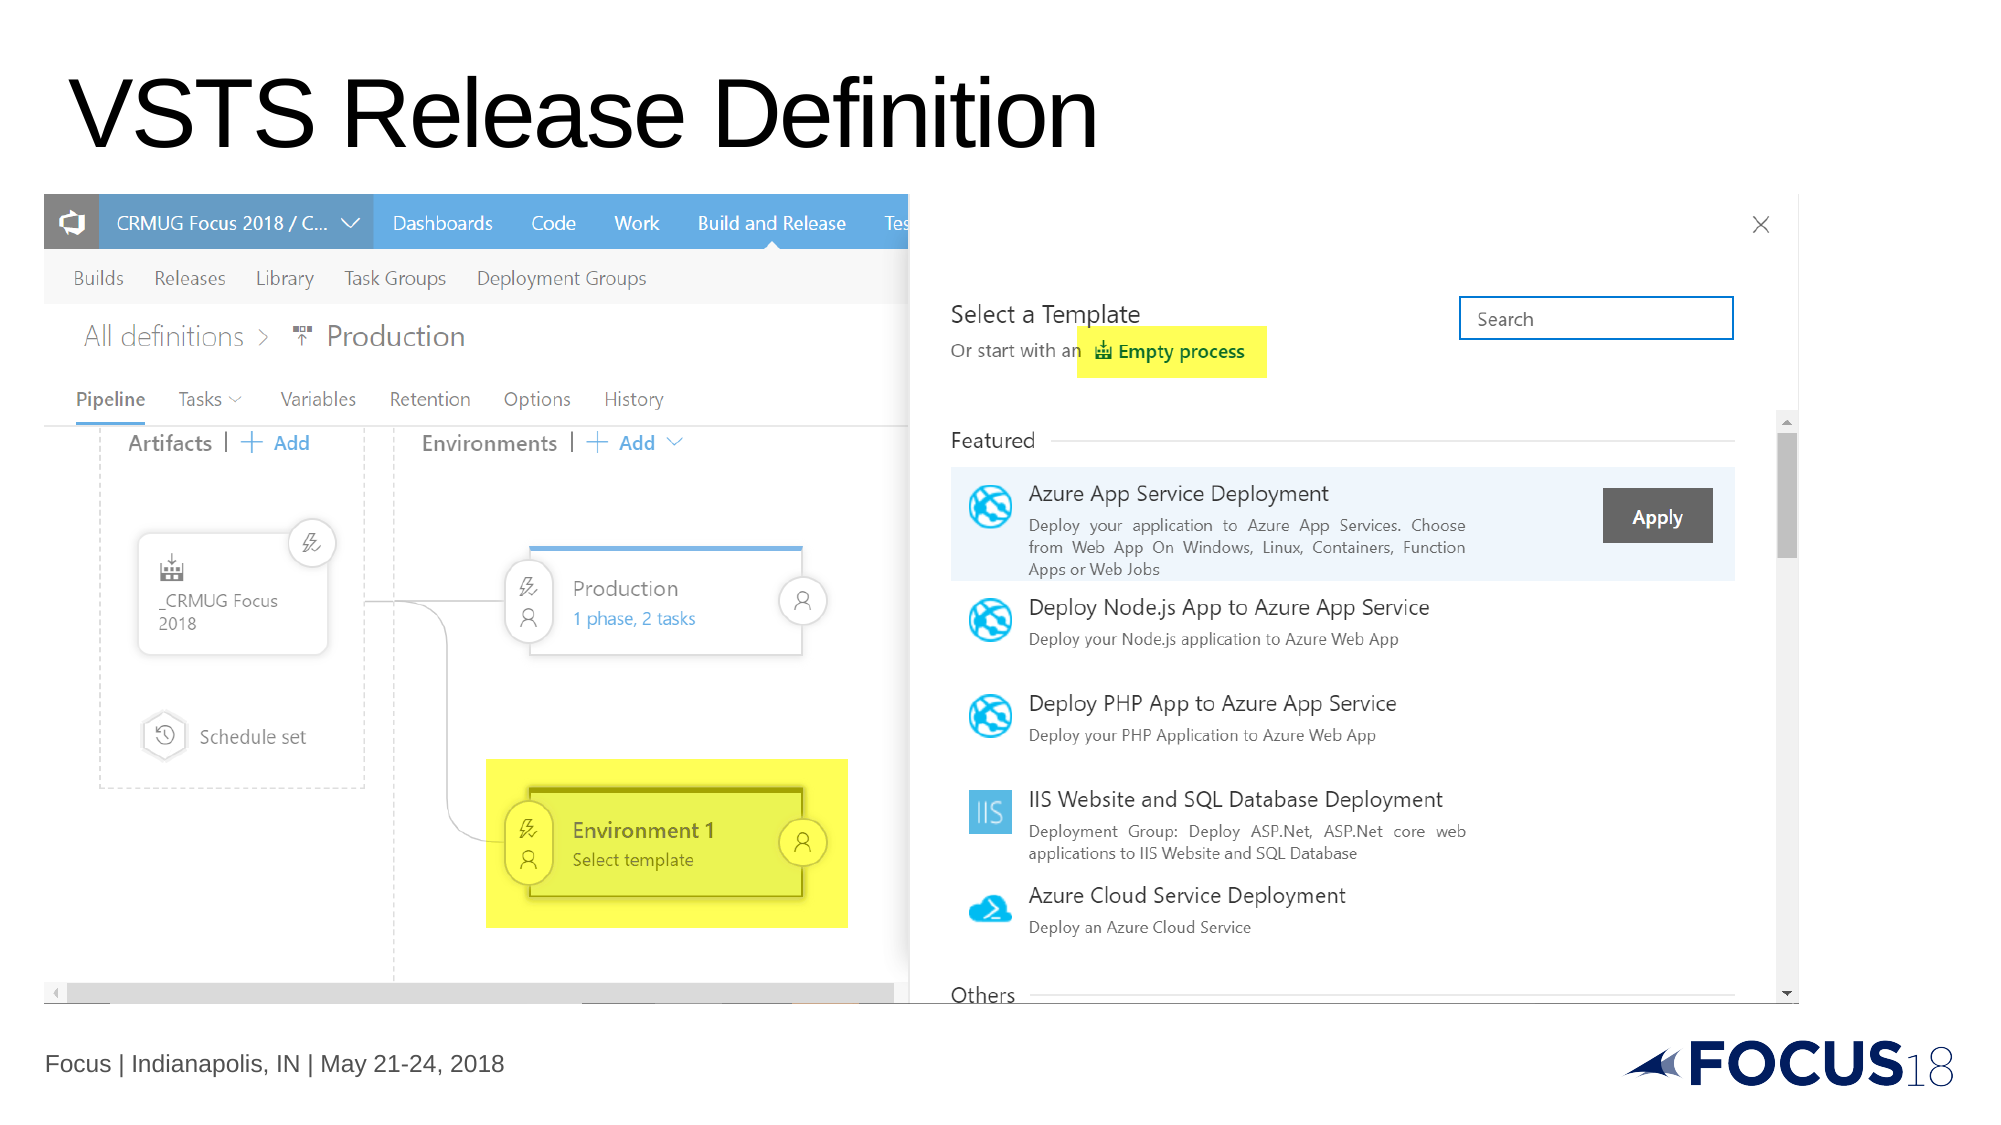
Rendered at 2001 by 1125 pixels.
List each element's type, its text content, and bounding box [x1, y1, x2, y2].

title VSTS Release Definition [44, 47, 1957, 196]
picture [43, 194, 1799, 1004]
picture [1619, 1038, 1956, 1088]
